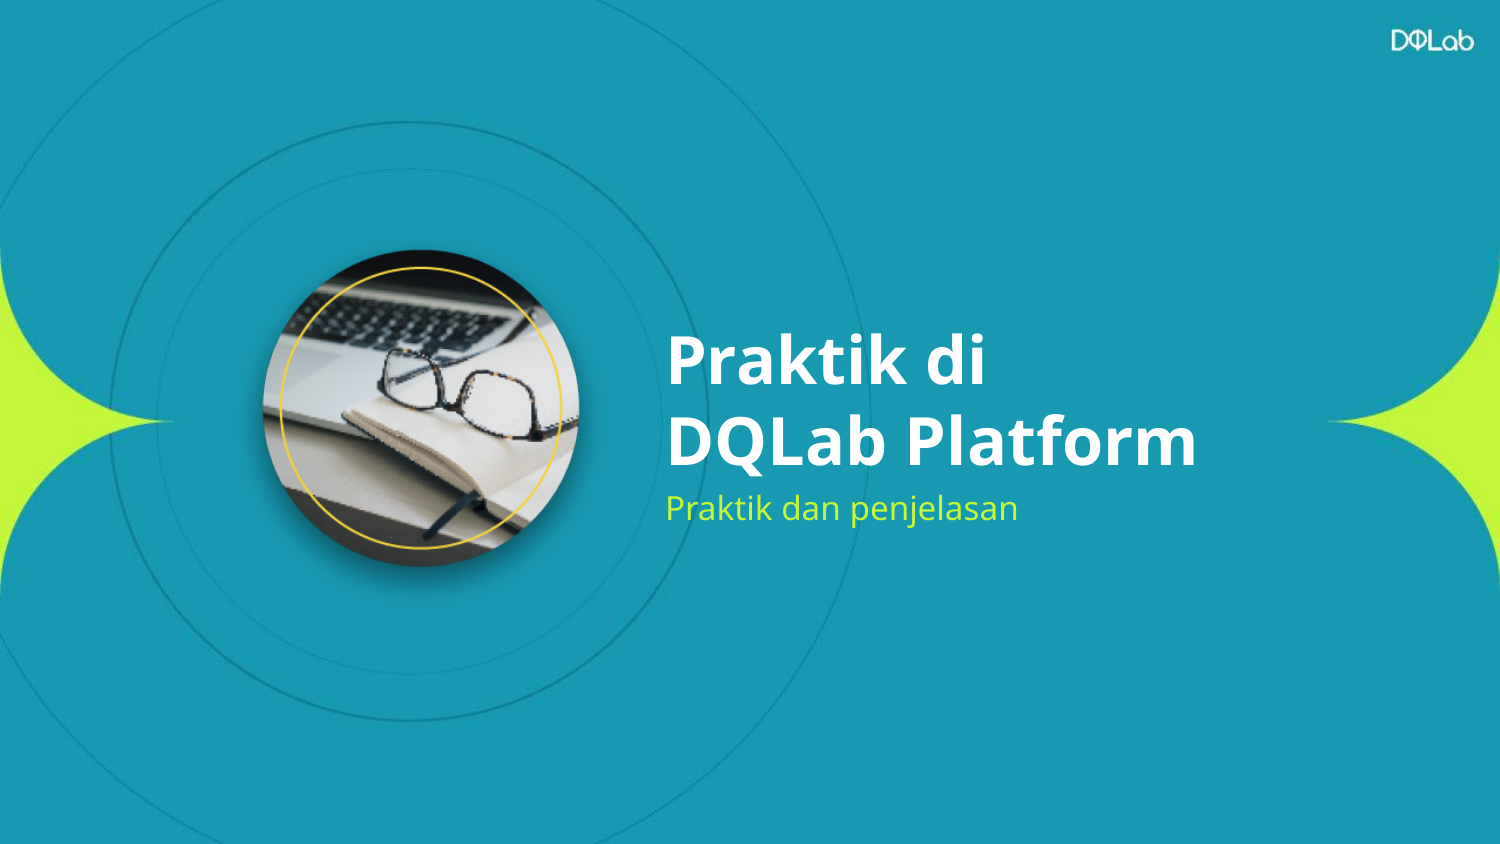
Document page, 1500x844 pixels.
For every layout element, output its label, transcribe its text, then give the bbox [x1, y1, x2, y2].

list Praktik di DQLab Platform [653, 312, 1219, 489]
picture [0, 0, 1500, 844]
list Praktik dan penjelasan [653, 489, 1219, 545]
